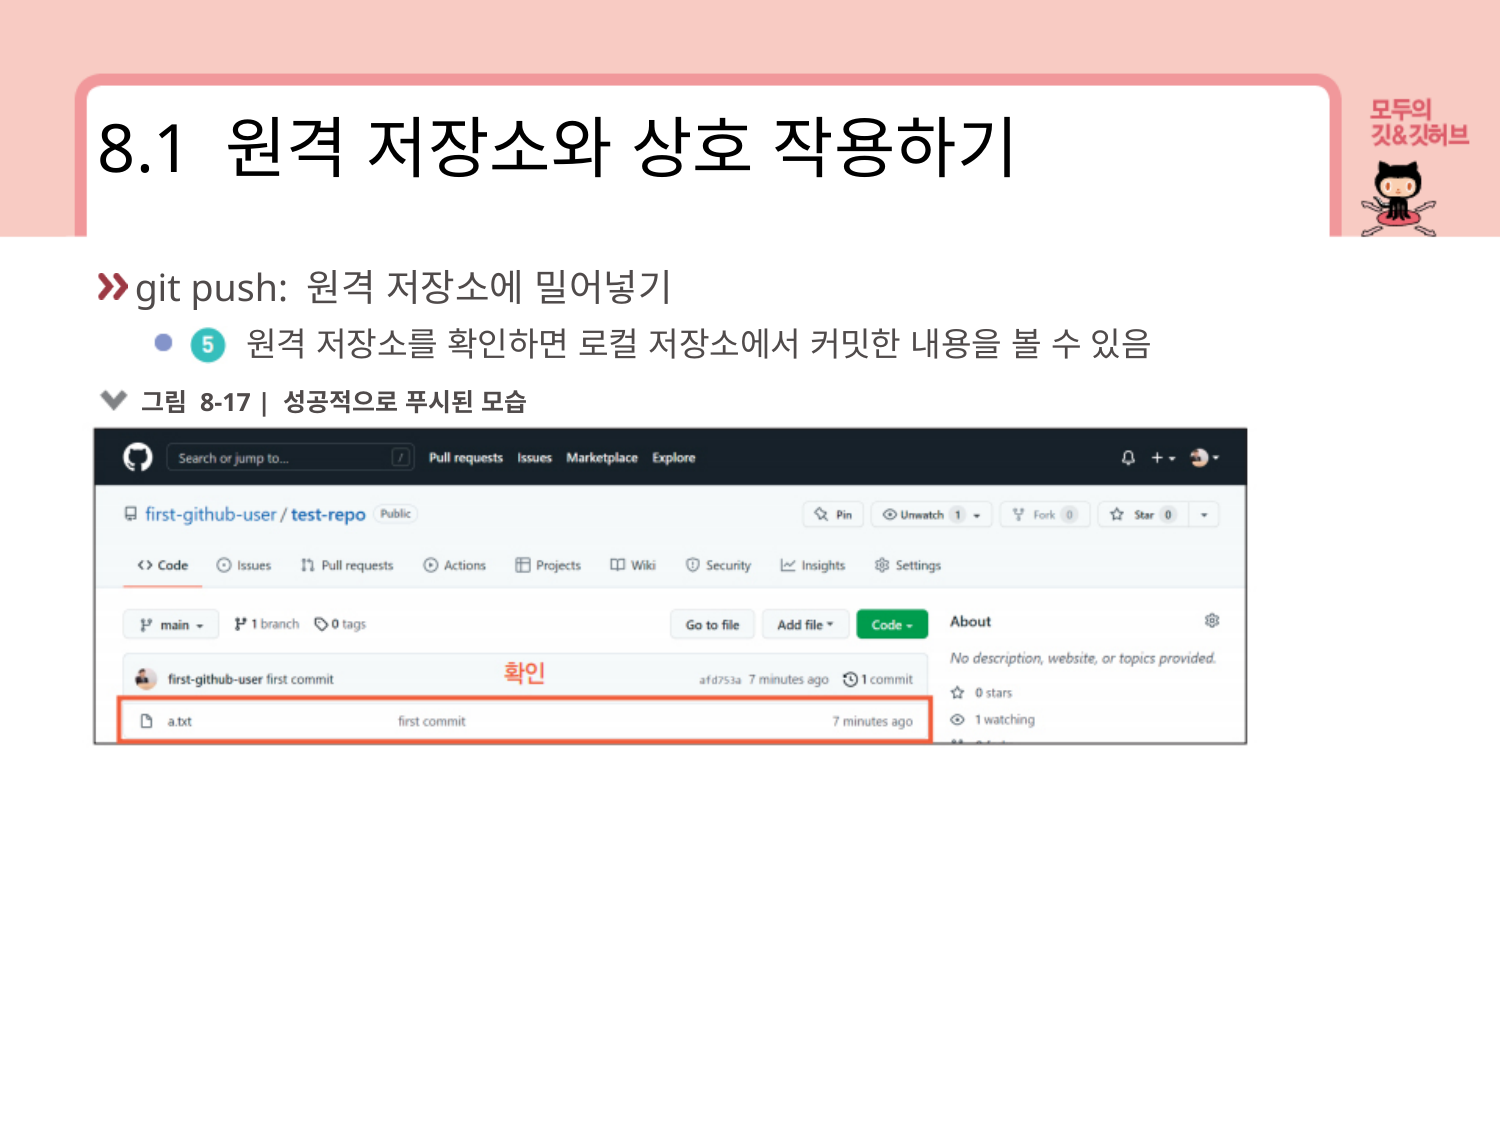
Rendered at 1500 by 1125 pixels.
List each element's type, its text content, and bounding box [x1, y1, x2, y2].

picture [0, 0, 1500, 1125]
text_box 8.1 원격 저장소와 상호 작용하기 [82, 61, 1413, 193]
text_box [97, 376, 1374, 422]
text_box git push: 원격 저장소에 밀어넣기 원격 저장소를 확인하면 로컬 저장소에서 커밋한 내용을 볼 수 있음 [82, 252, 1413, 1067]
